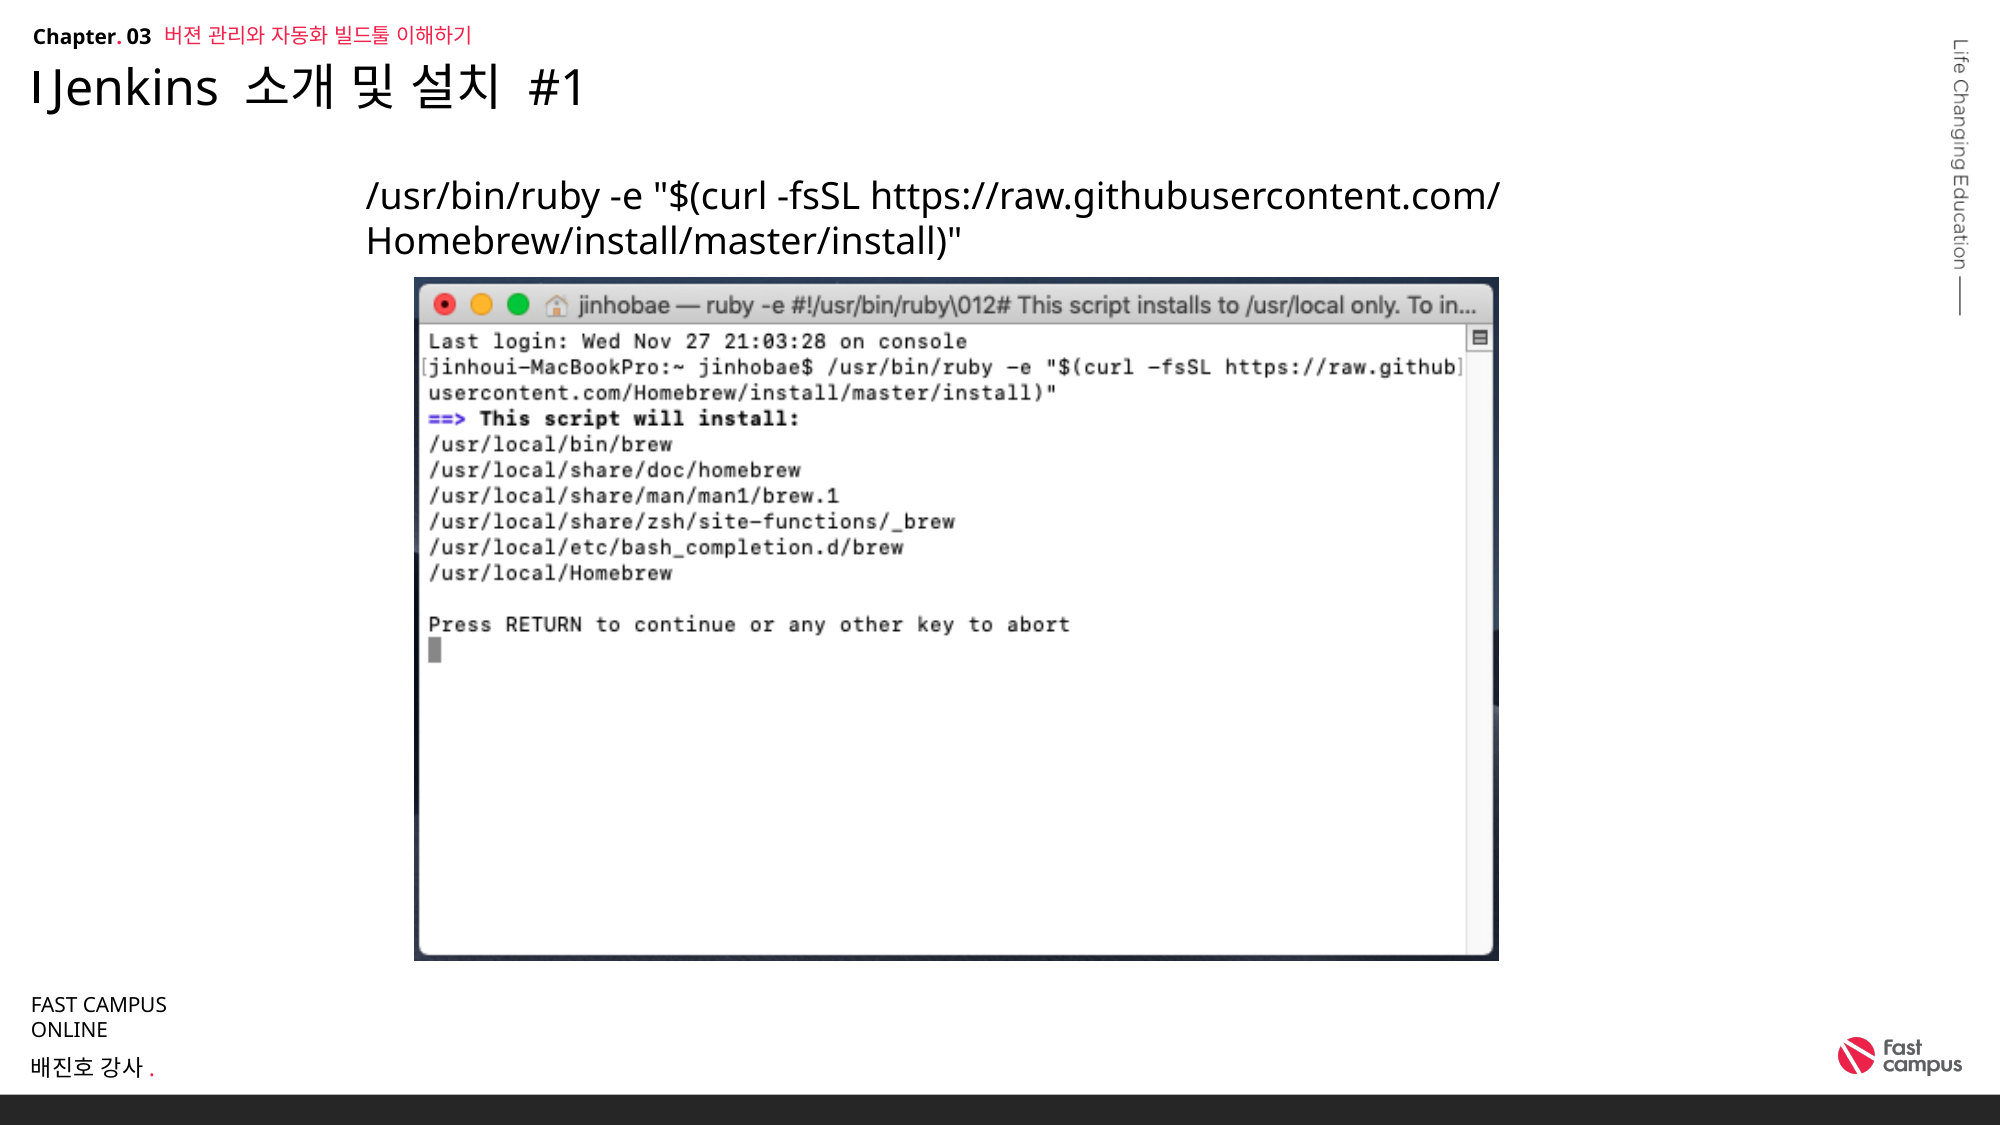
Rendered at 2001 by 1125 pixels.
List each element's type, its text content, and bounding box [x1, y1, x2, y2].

title Jenkins 소개 및 설치 #1 [36, 54, 1830, 111]
list 버젼 관리와 자동화 빌드툴 이해하기 [150, 18, 552, 55]
picture [414, 277, 1499, 961]
text_box /usr/bin/ruby -e "$(curl -fsSL https://raw.githubusercontent.com/Homebrew/install/master/install)" [350, 164, 1631, 270]
picture [1942, 23, 1981, 316]
list 03 [111, 18, 150, 55]
picture [1838, 1037, 1962, 1076]
